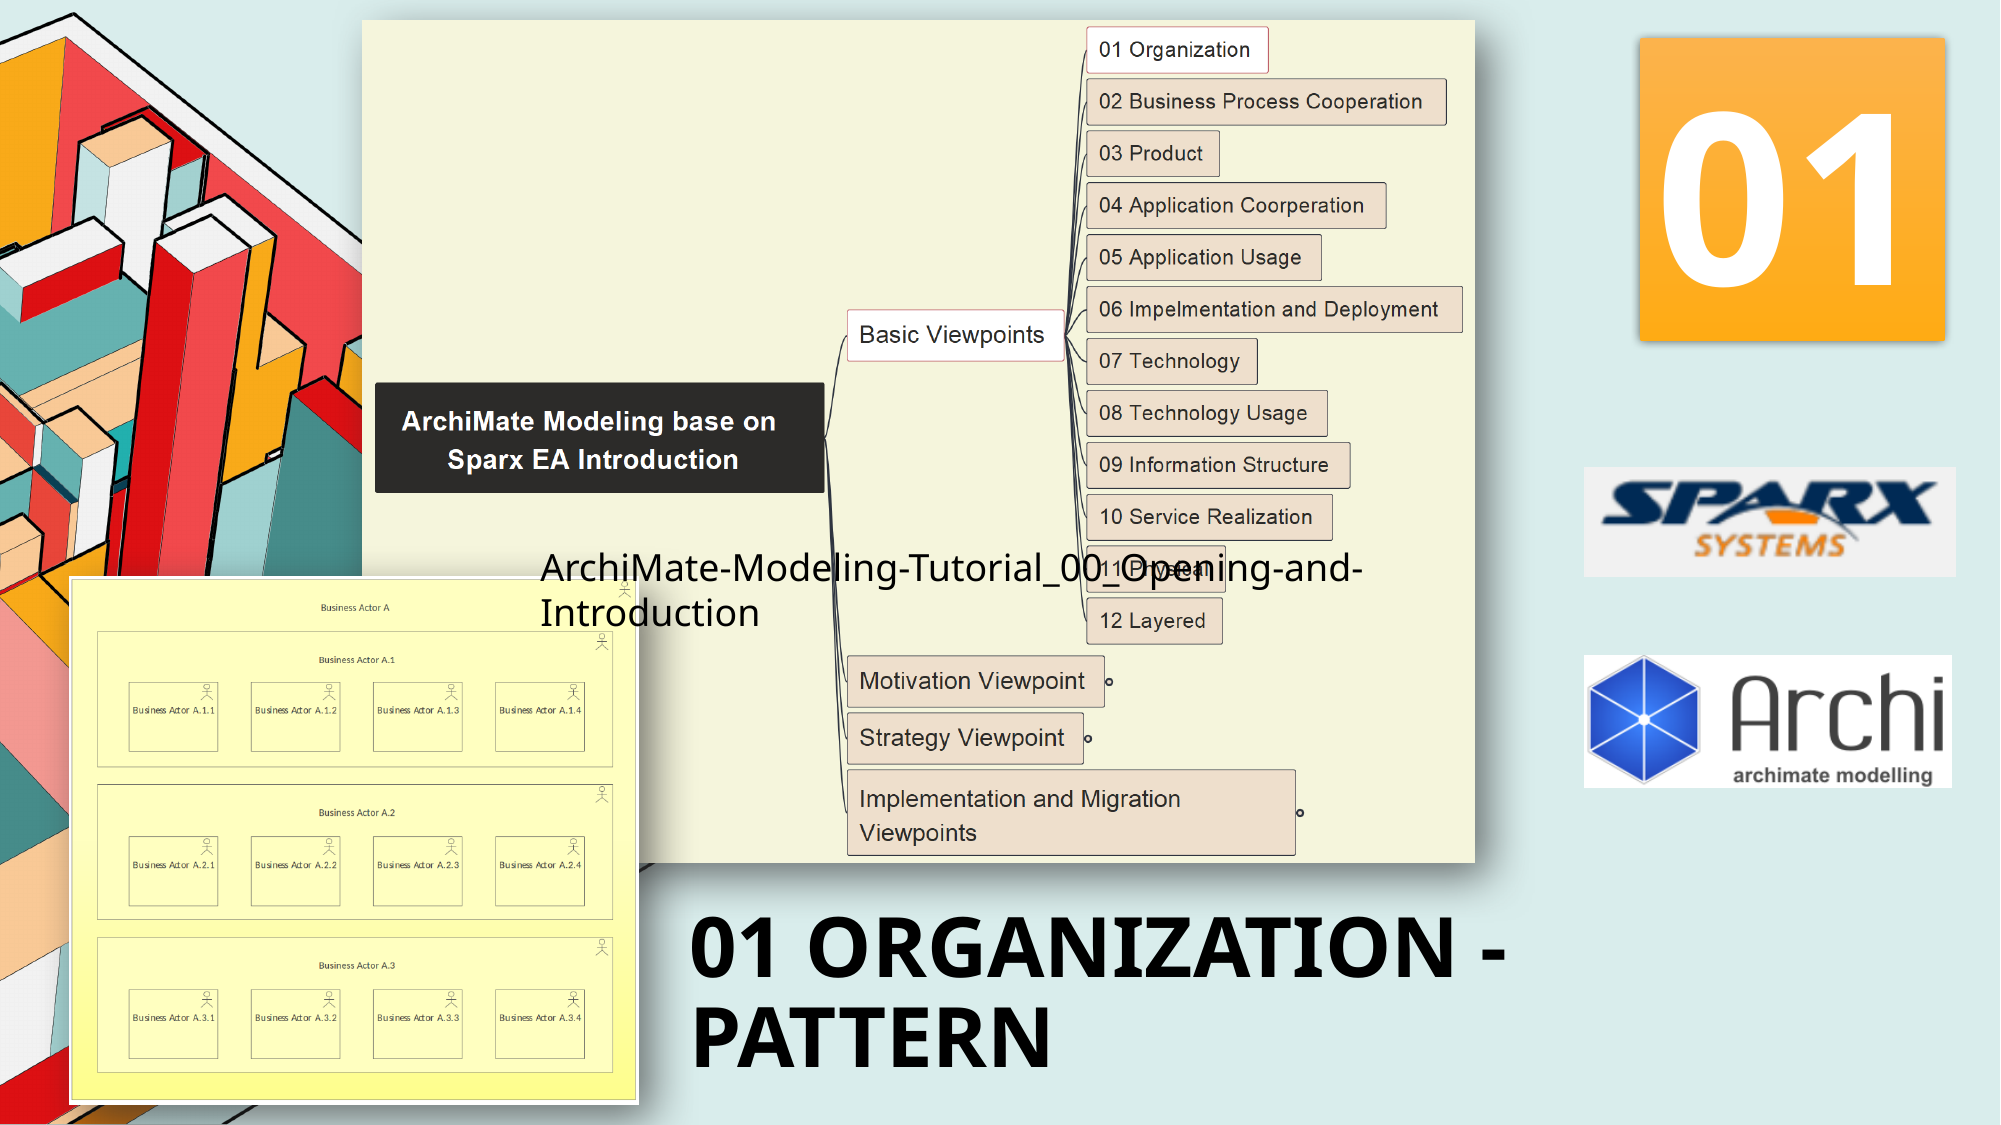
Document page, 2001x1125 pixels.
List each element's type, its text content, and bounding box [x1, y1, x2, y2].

title 01 Organization - Pattern [681, 872, 1745, 1119]
text_box 01 [1640, 38, 1945, 341]
text_box ArchiMate-Modeling-Tutorial_00_Opening-and-Introduction [1475, 536, 1578, 642]
picture [0, 0, 1475, 1125]
picture [1584, 655, 1952, 788]
picture [1584, 467, 1956, 577]
